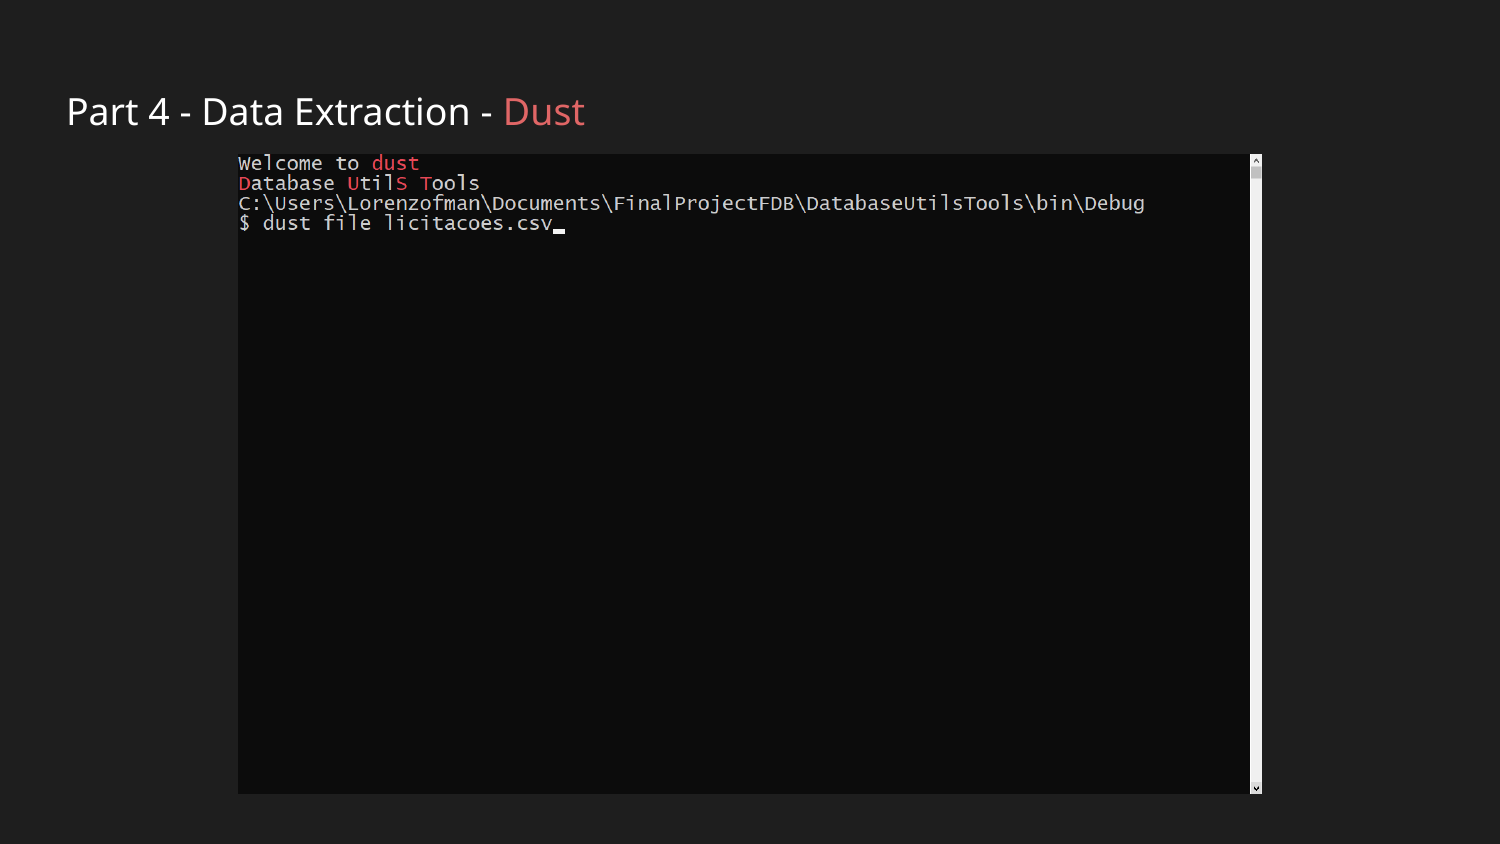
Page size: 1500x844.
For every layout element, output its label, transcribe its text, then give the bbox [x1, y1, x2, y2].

title Part 4 - Data Extraction - Dust [51, 72, 1449, 155]
picture [238, 153, 1262, 794]
